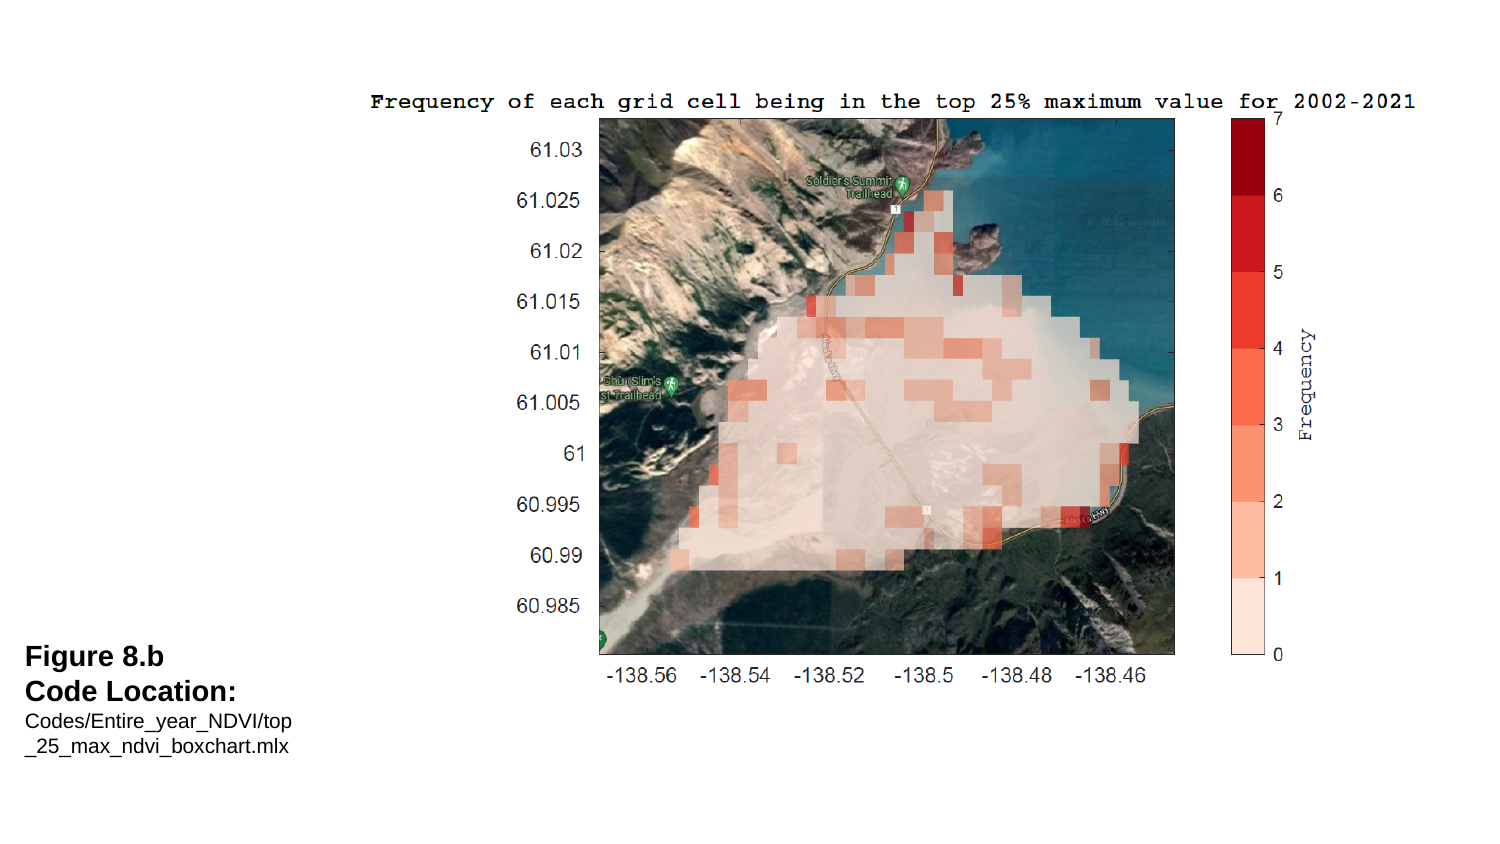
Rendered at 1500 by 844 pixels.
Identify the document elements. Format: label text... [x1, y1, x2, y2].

picture [340, 54, 1481, 718]
text_box Figure 8.b Code Location: Codes/Entire_year_NDVI/top_25_max_ndvi_boxchart.mlx [9, 622, 311, 773]
